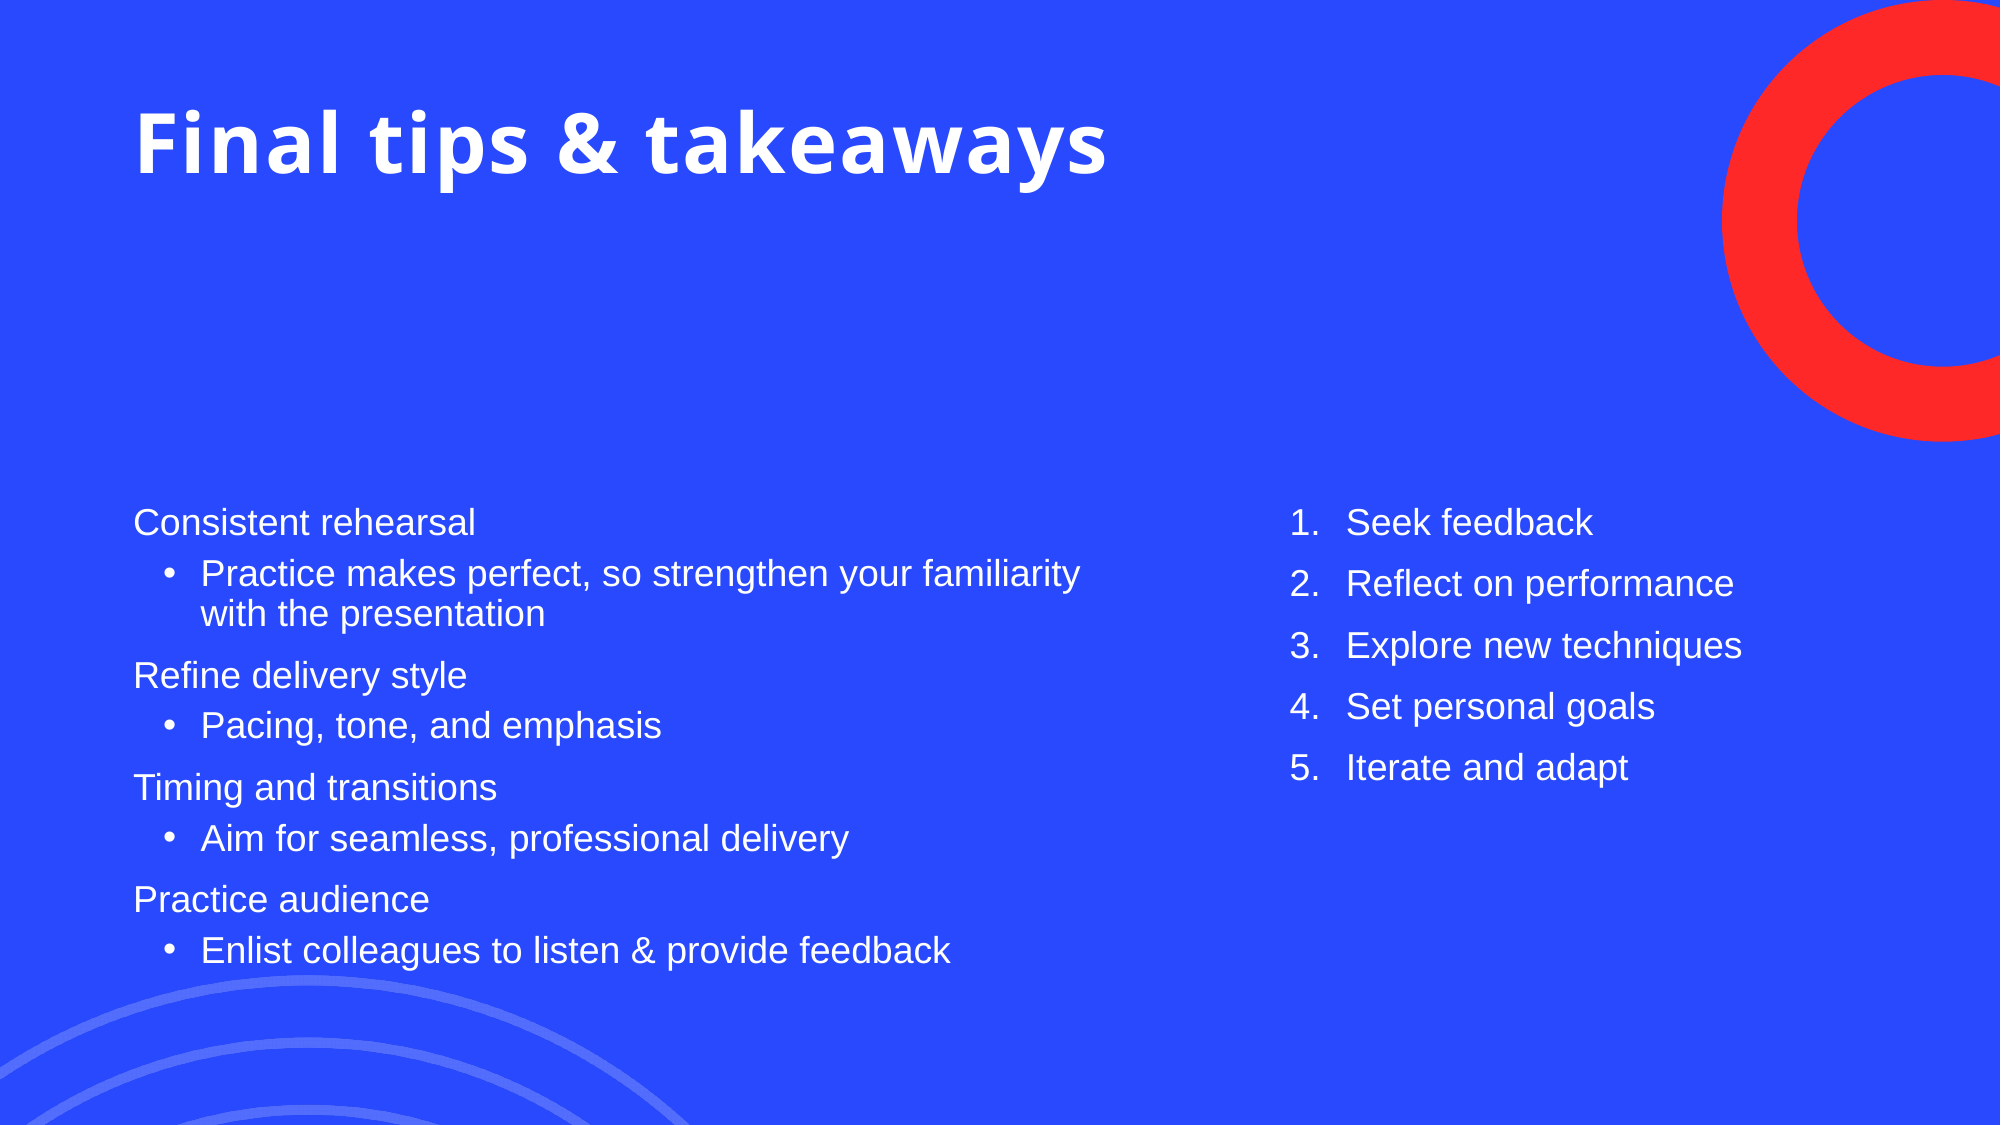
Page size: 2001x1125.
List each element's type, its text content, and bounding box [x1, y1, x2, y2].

picture [0, 975, 871, 1125]
list Seek feedback Reflect on performance Explore new techniques Set personal goals Iterate and adapt [1289, 503, 1867, 1004]
title Final tips & takeaways [133, 102, 1183, 402]
list Consistent rehearsal Practice makes perfect, so strengthen your familiarity with the presentation Refine delivery style Pacing, tone, and emphasis Timing and transitions Aim for seamless, professional delivery Practice audience Enlist colleagues to listen & provide feedback [133, 503, 1183, 1004]
